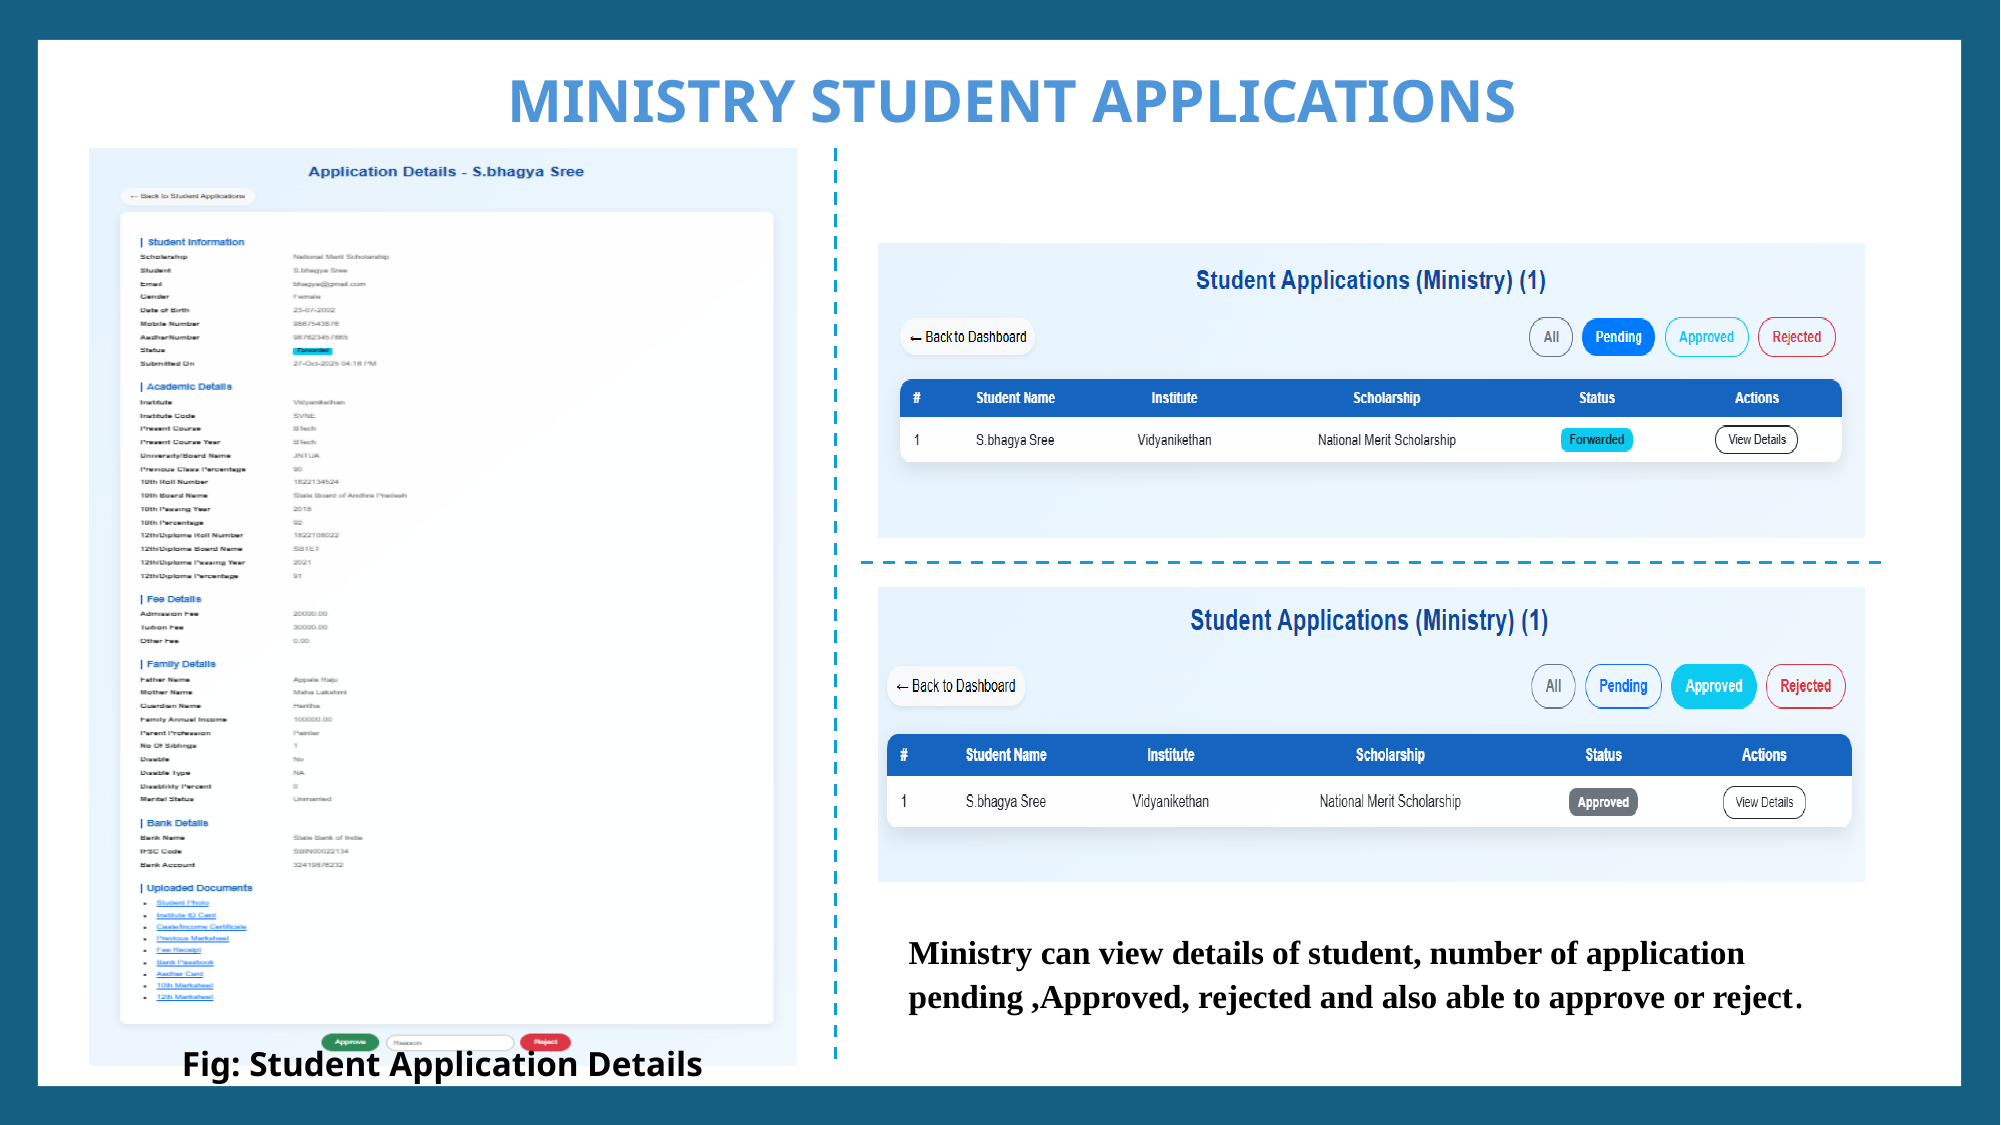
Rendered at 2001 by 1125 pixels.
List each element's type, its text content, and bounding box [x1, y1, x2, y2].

picture [878, 587, 1865, 882]
text_box Fig: Student Application Details [0, 1035, 943, 1091]
picture [878, 242, 1865, 538]
text_box MINISTRY STUDENT APPLICATIONS [100, 56, 1923, 142]
text_box Ministry can view details of student, number of application pending ,Approved, rejected and also able to approve or reject. [893, 923, 1911, 1024]
picture [88, 148, 797, 1066]
